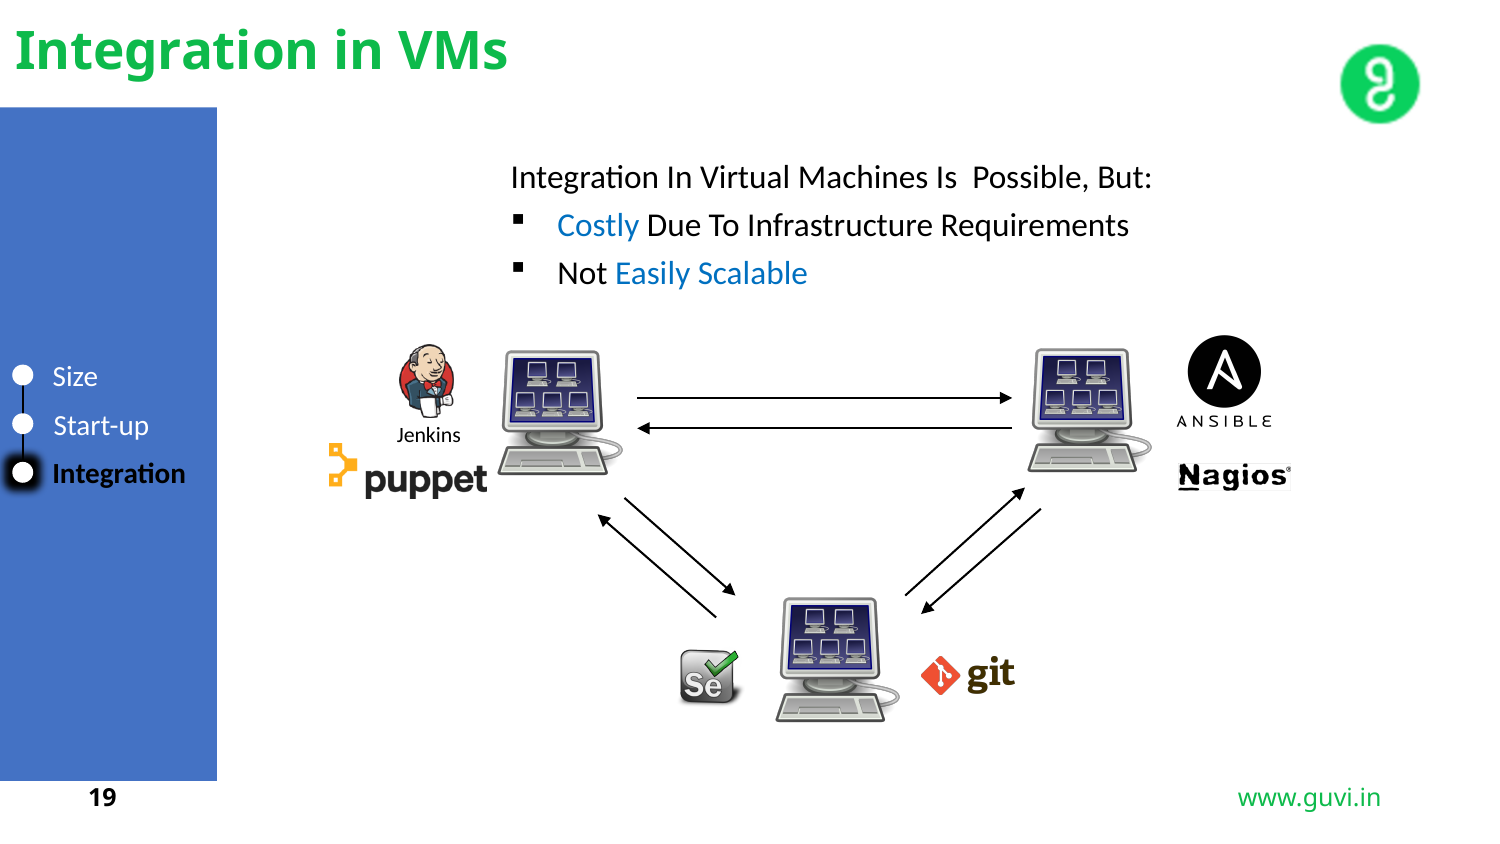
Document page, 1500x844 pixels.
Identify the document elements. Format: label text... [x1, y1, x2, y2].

footer www.guvi.in [890, 776, 1397, 822]
slide_number 19 [73, 776, 411, 822]
picture [773, 595, 902, 725]
picture [495, 348, 625, 478]
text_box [624, 497, 736, 596]
list Integration in VMs [0, 15, 1188, 89]
picture [1178, 463, 1291, 491]
text_box Integration In Virtual Machines Is Possible, But: Costly Due To Infrastructure Requirements Not Easily Scalable [495, 147, 1184, 299]
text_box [905, 487, 1025, 596]
picture [1166, 325, 1281, 440]
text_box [597, 514, 717, 618]
picture [329, 443, 487, 499]
text_box Jenkins [382, 412, 484, 443]
picture [921, 656, 1015, 696]
text_box [0, 107, 217, 781]
picture [676, 646, 745, 709]
picture [1336, 42, 1434, 126]
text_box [0, 285, 203, 498]
picture [399, 344, 454, 418]
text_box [920, 508, 1041, 615]
picture [1024, 346, 1154, 475]
